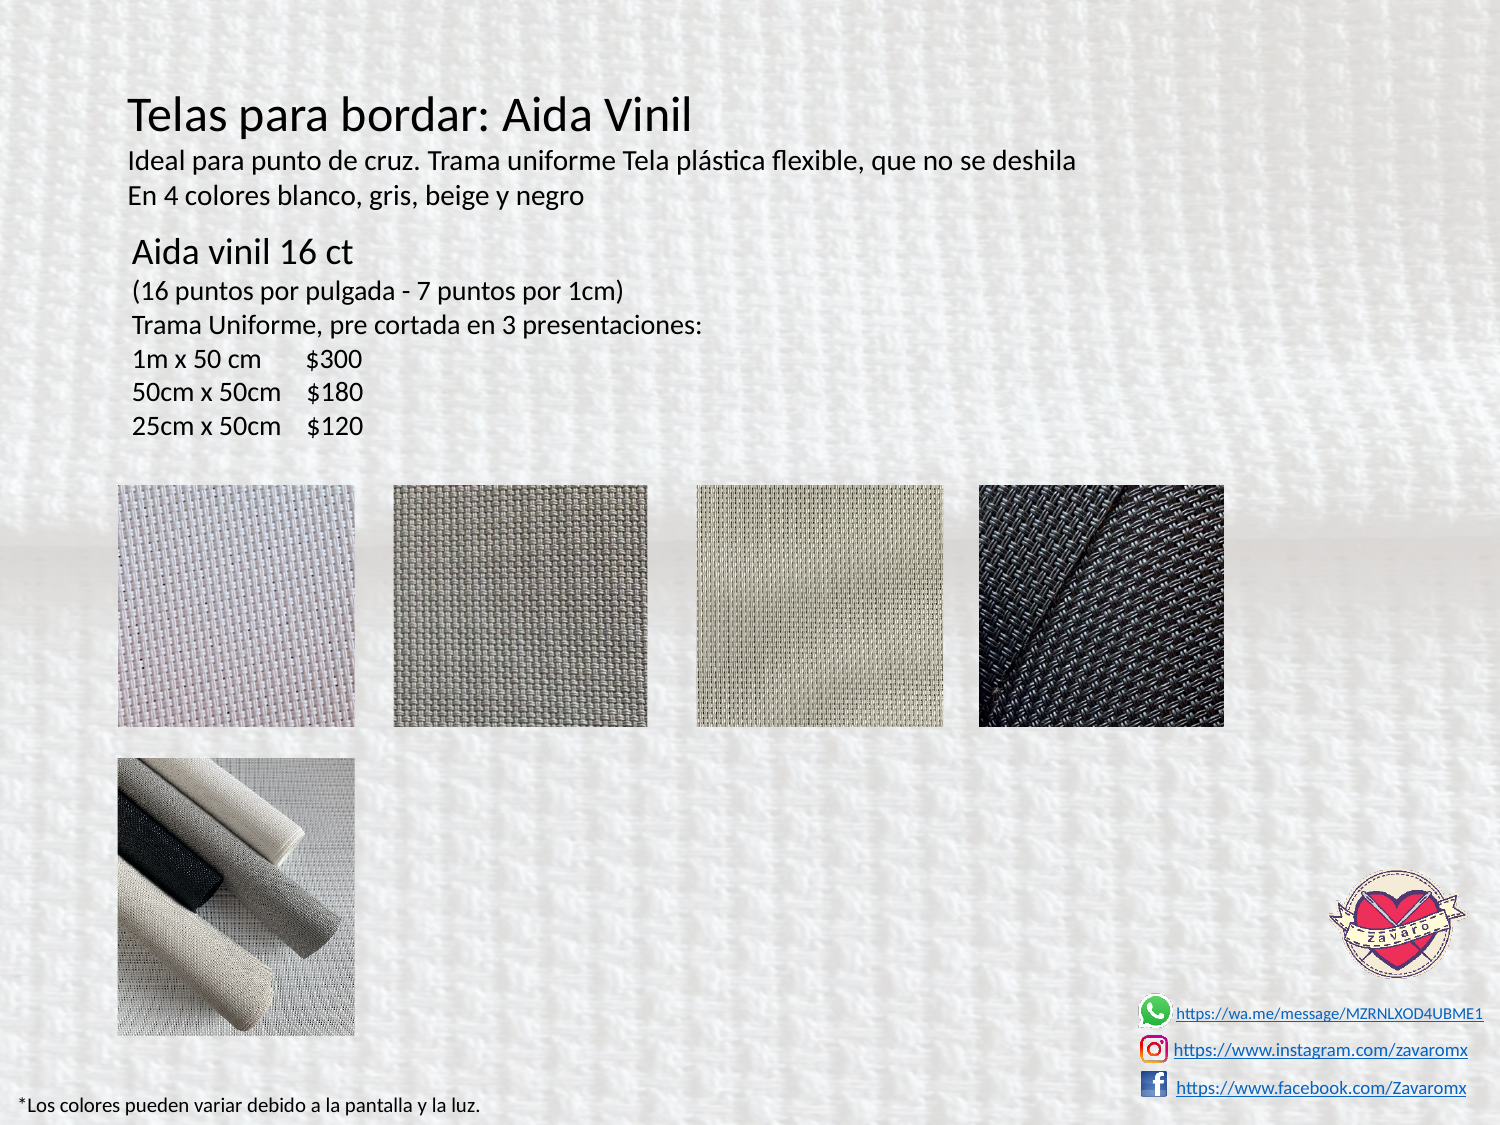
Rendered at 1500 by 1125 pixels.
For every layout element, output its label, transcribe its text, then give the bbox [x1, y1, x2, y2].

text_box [1125, 867, 1500, 1125]
picture [978, 484, 1225, 727]
picture [393, 484, 648, 727]
picture [117, 757, 355, 1036]
text_box Aida vinil 16 ct (16 puntos por pulgada - 7 puntos por 1cm) Trama Uniforme, pre cortada en 3 presentaciones: 1m x 50 cm $300 50cm x 50cm $180 25cm x 50cm $120 [117, 220, 719, 483]
picture [696, 484, 944, 727]
picture [117, 484, 355, 727]
text_box Telas para bordar: Aida Vinil Ideal para punto de cruz. Trama uniforme Tela plástica flexible, que no se deshila En 4 colores blanco, gris, beige y negro [112, 73, 1099, 219]
text_box *Los colores pueden variar debido a la pantalla y la luz. [2, 1083, 501, 1124]
